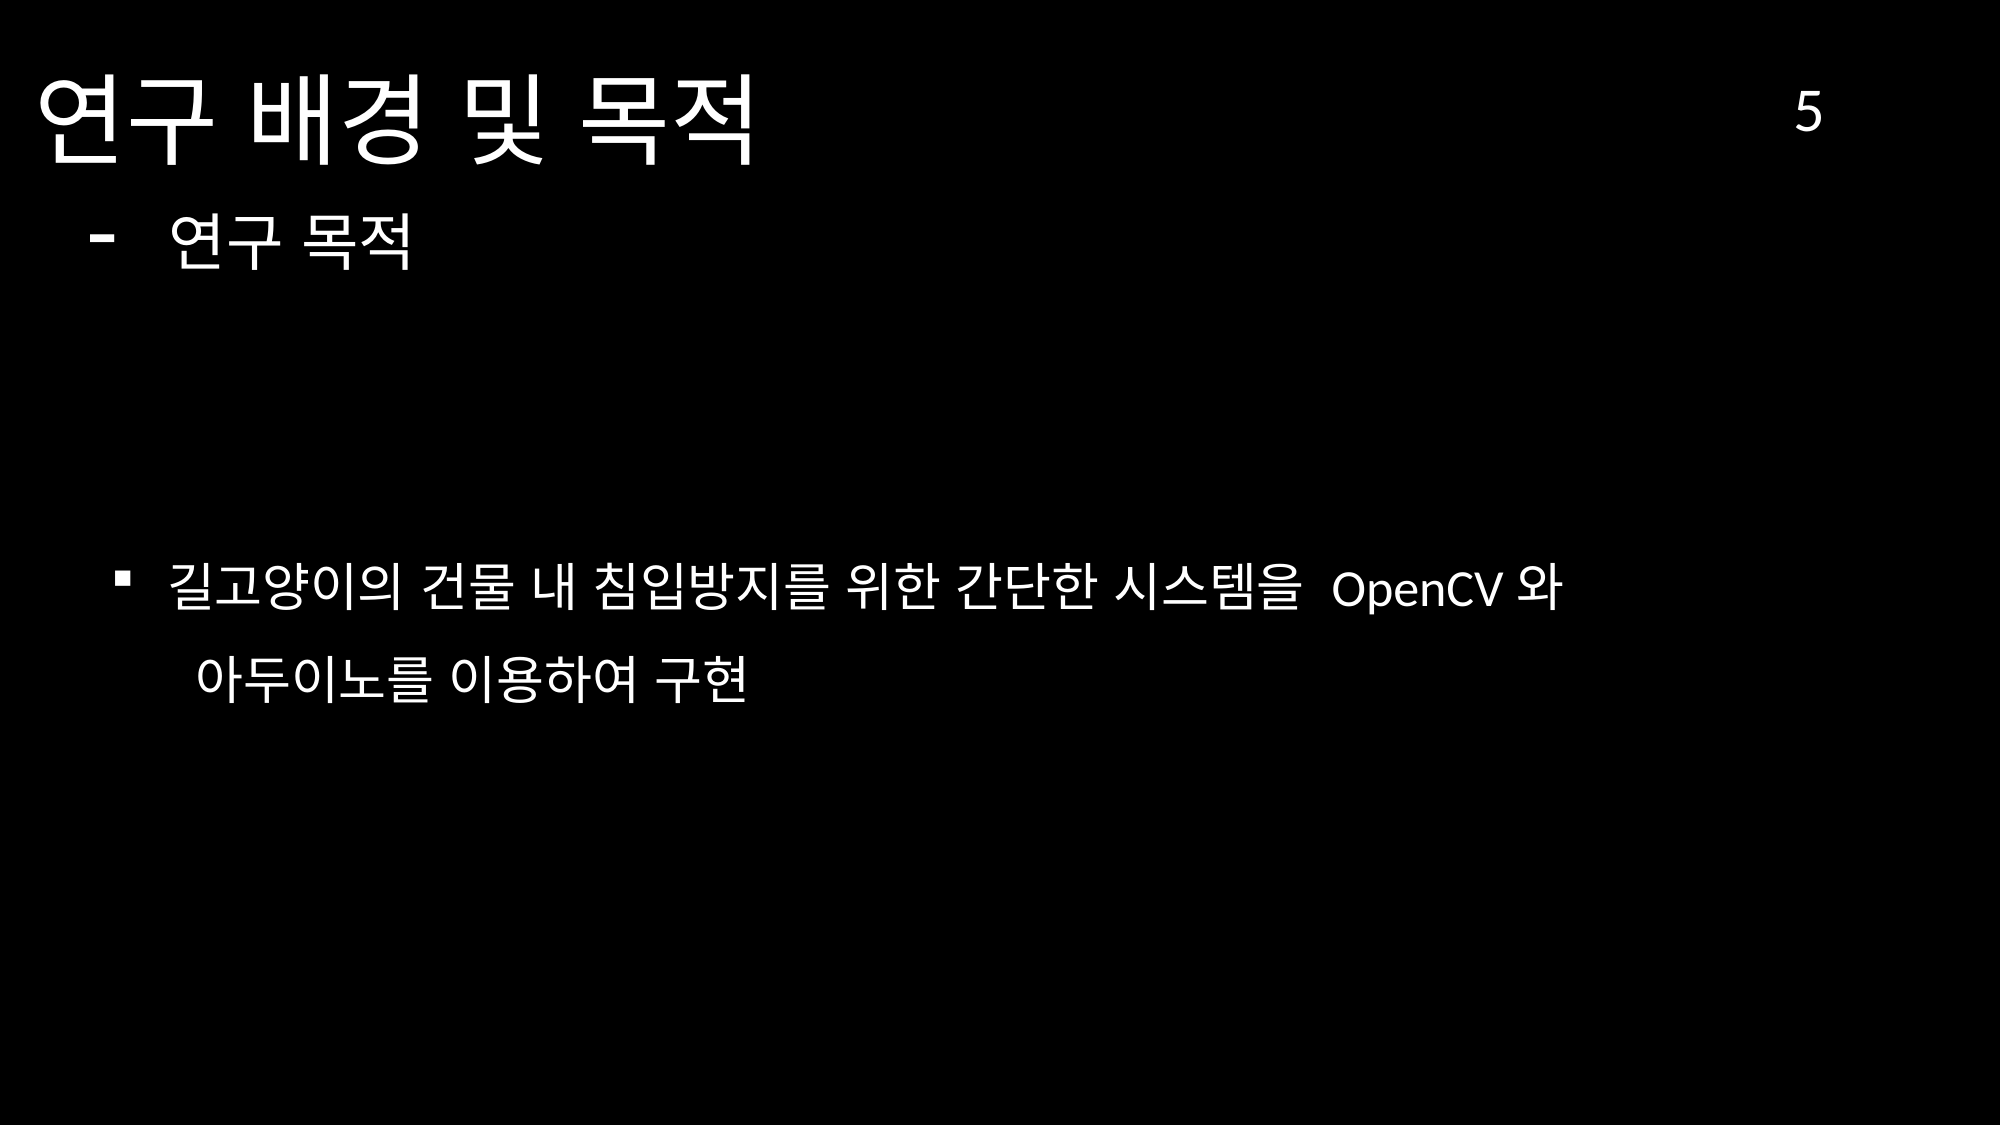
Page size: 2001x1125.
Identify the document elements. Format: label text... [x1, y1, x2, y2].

slide_number 5 [1745, 76, 1841, 137]
text_box 연구 배경 및 목적 - 연구 목적 [19, 0, 1745, 371]
text_box 길고양이의 건물 내 침입방지를 위한 간단한 시스템을 OpenCV와 아두이노를 이용하여 구현 [96, 446, 1852, 968]
